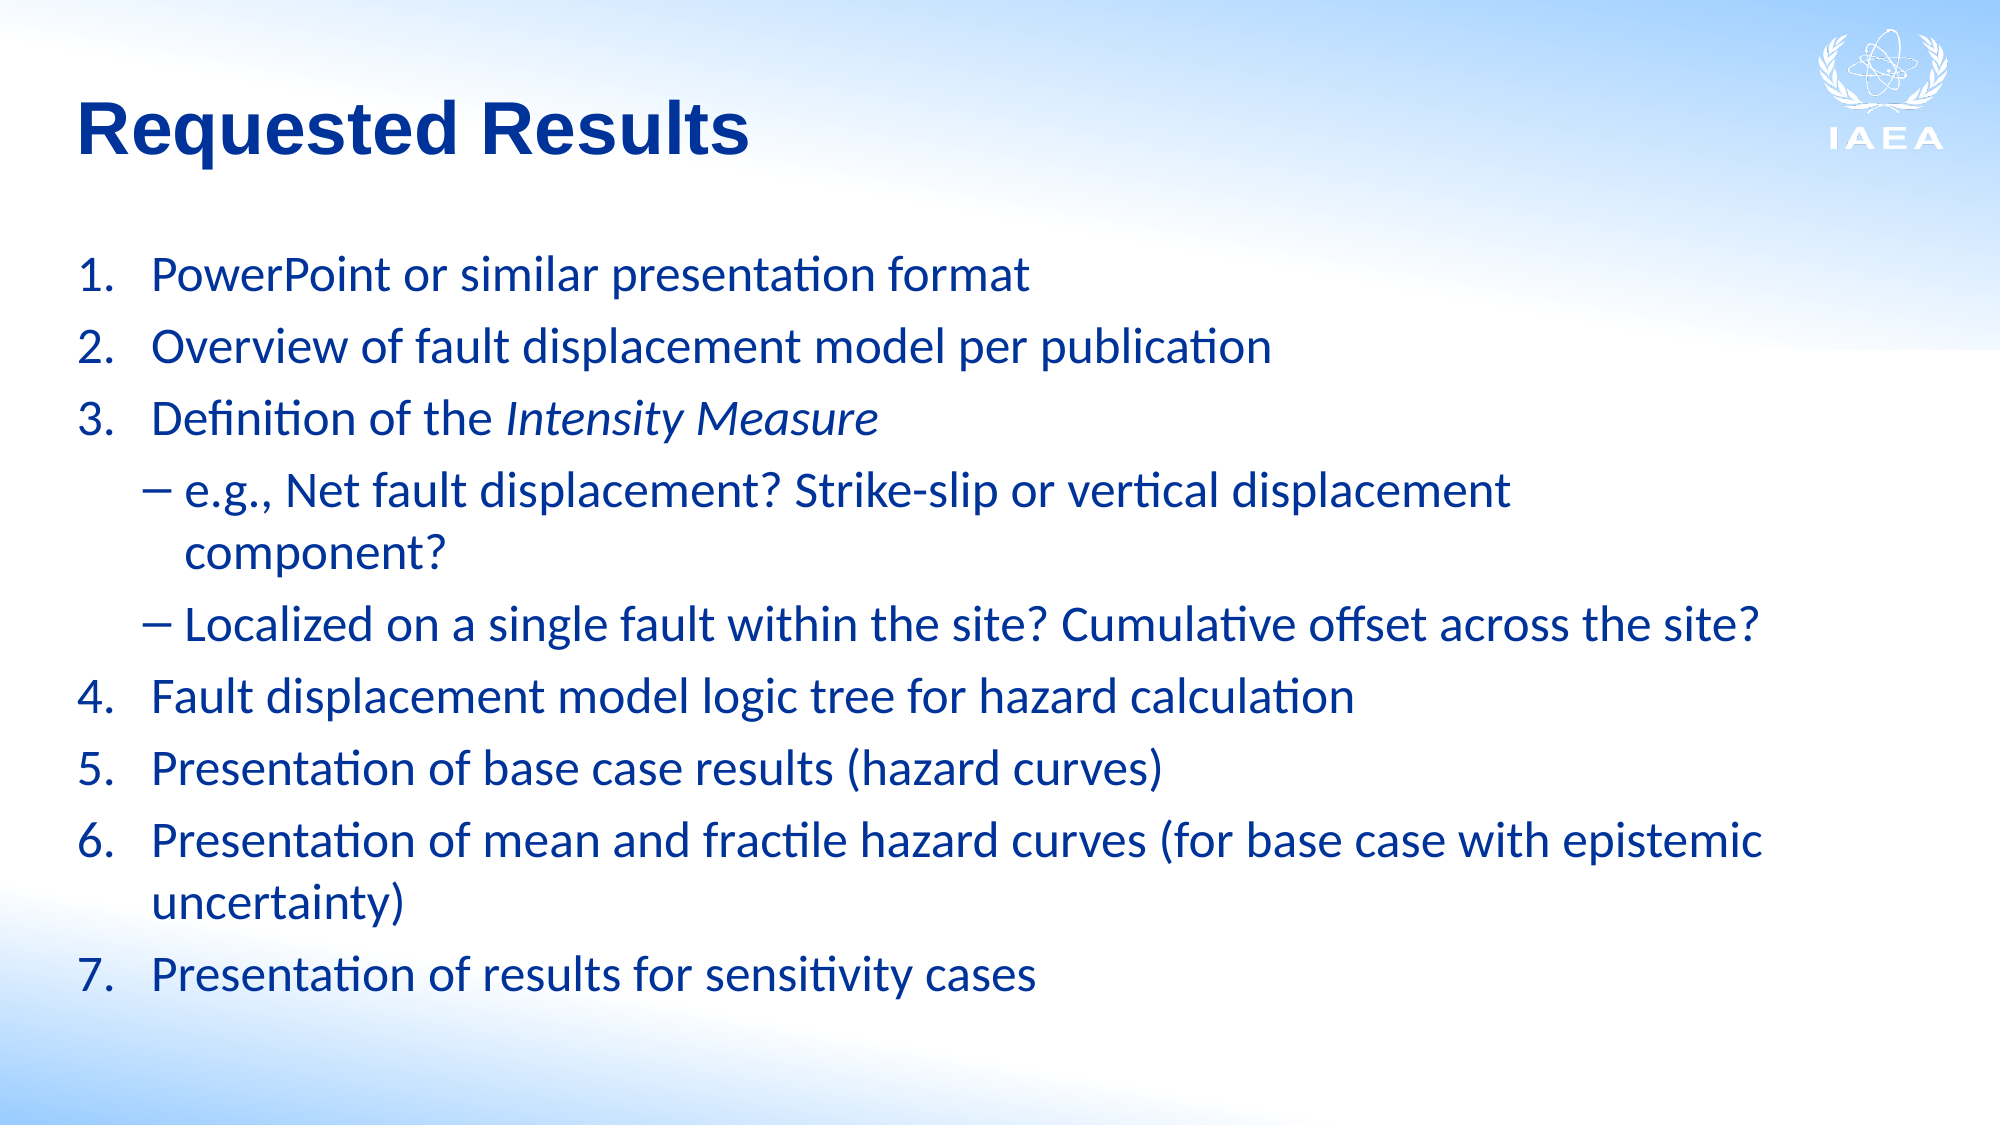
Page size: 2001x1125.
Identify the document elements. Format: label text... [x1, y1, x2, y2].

list PowerPoint or similar presentation format Overview of fault displacement model per publication Definition of the Intensity Measure e.g., Net fault displacement? Strike-slip or vertical displacement component? Localized on a single fault within the site? Cumulative offset across the site? Fault displacement model logic tree for hazard calculation Presentation of base case results (hazard curves) Presentation of mean and fractile hazard curves (for base case with epistemic uncertainty) Presentation of results for sensitivity cases [61, 231, 1791, 1071]
title Requested Results [61, 68, 1787, 180]
picture [1818, 29, 1948, 149]
